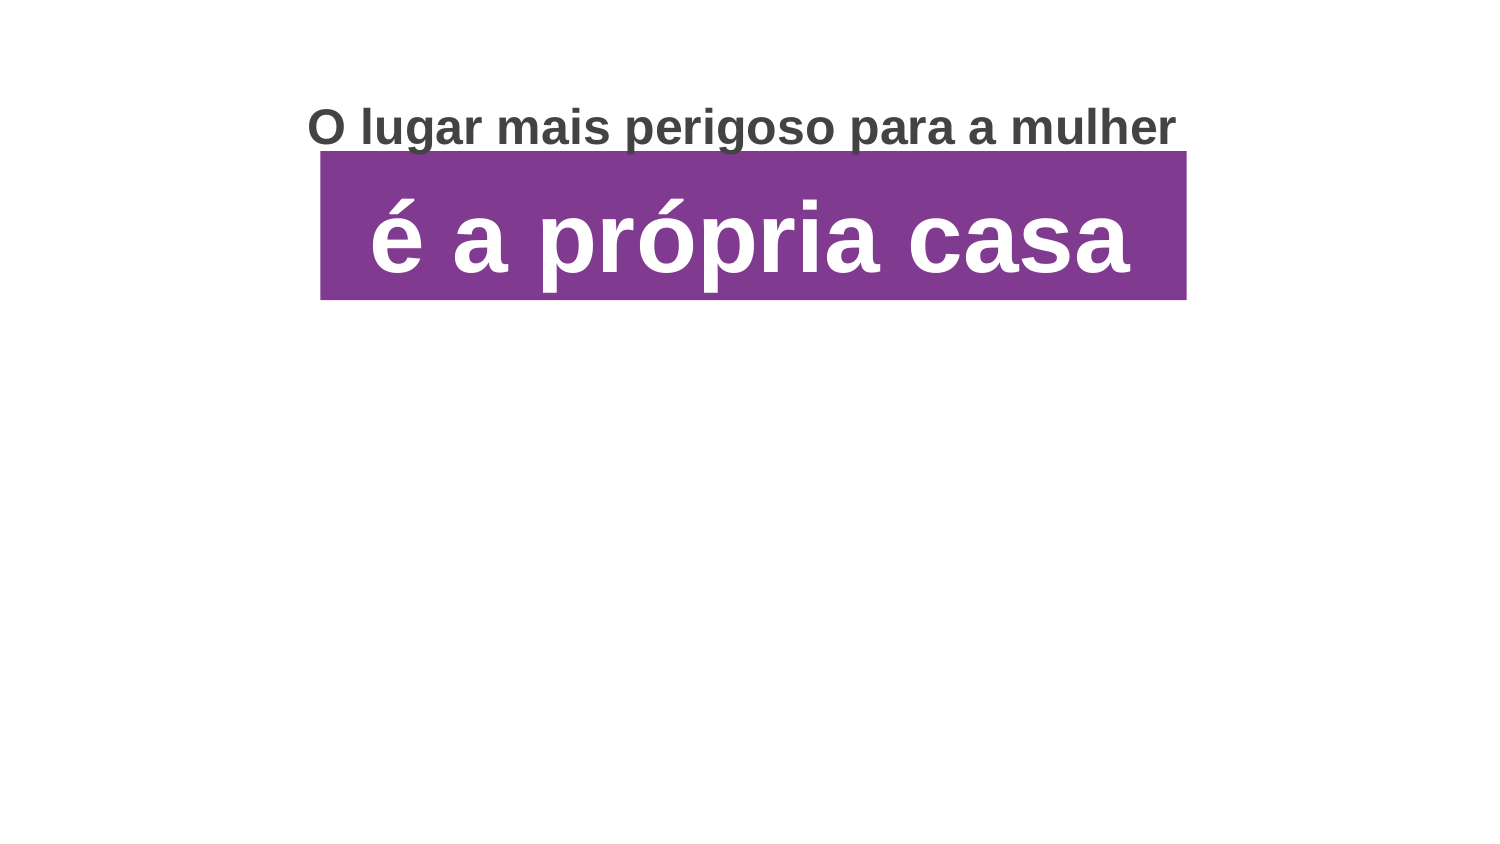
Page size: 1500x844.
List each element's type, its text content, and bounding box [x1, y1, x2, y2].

title O lugar mais perigoso para a mulher é a própria casa [51, 70, 1449, 165]
text_box [320, 165, 1187, 301]
